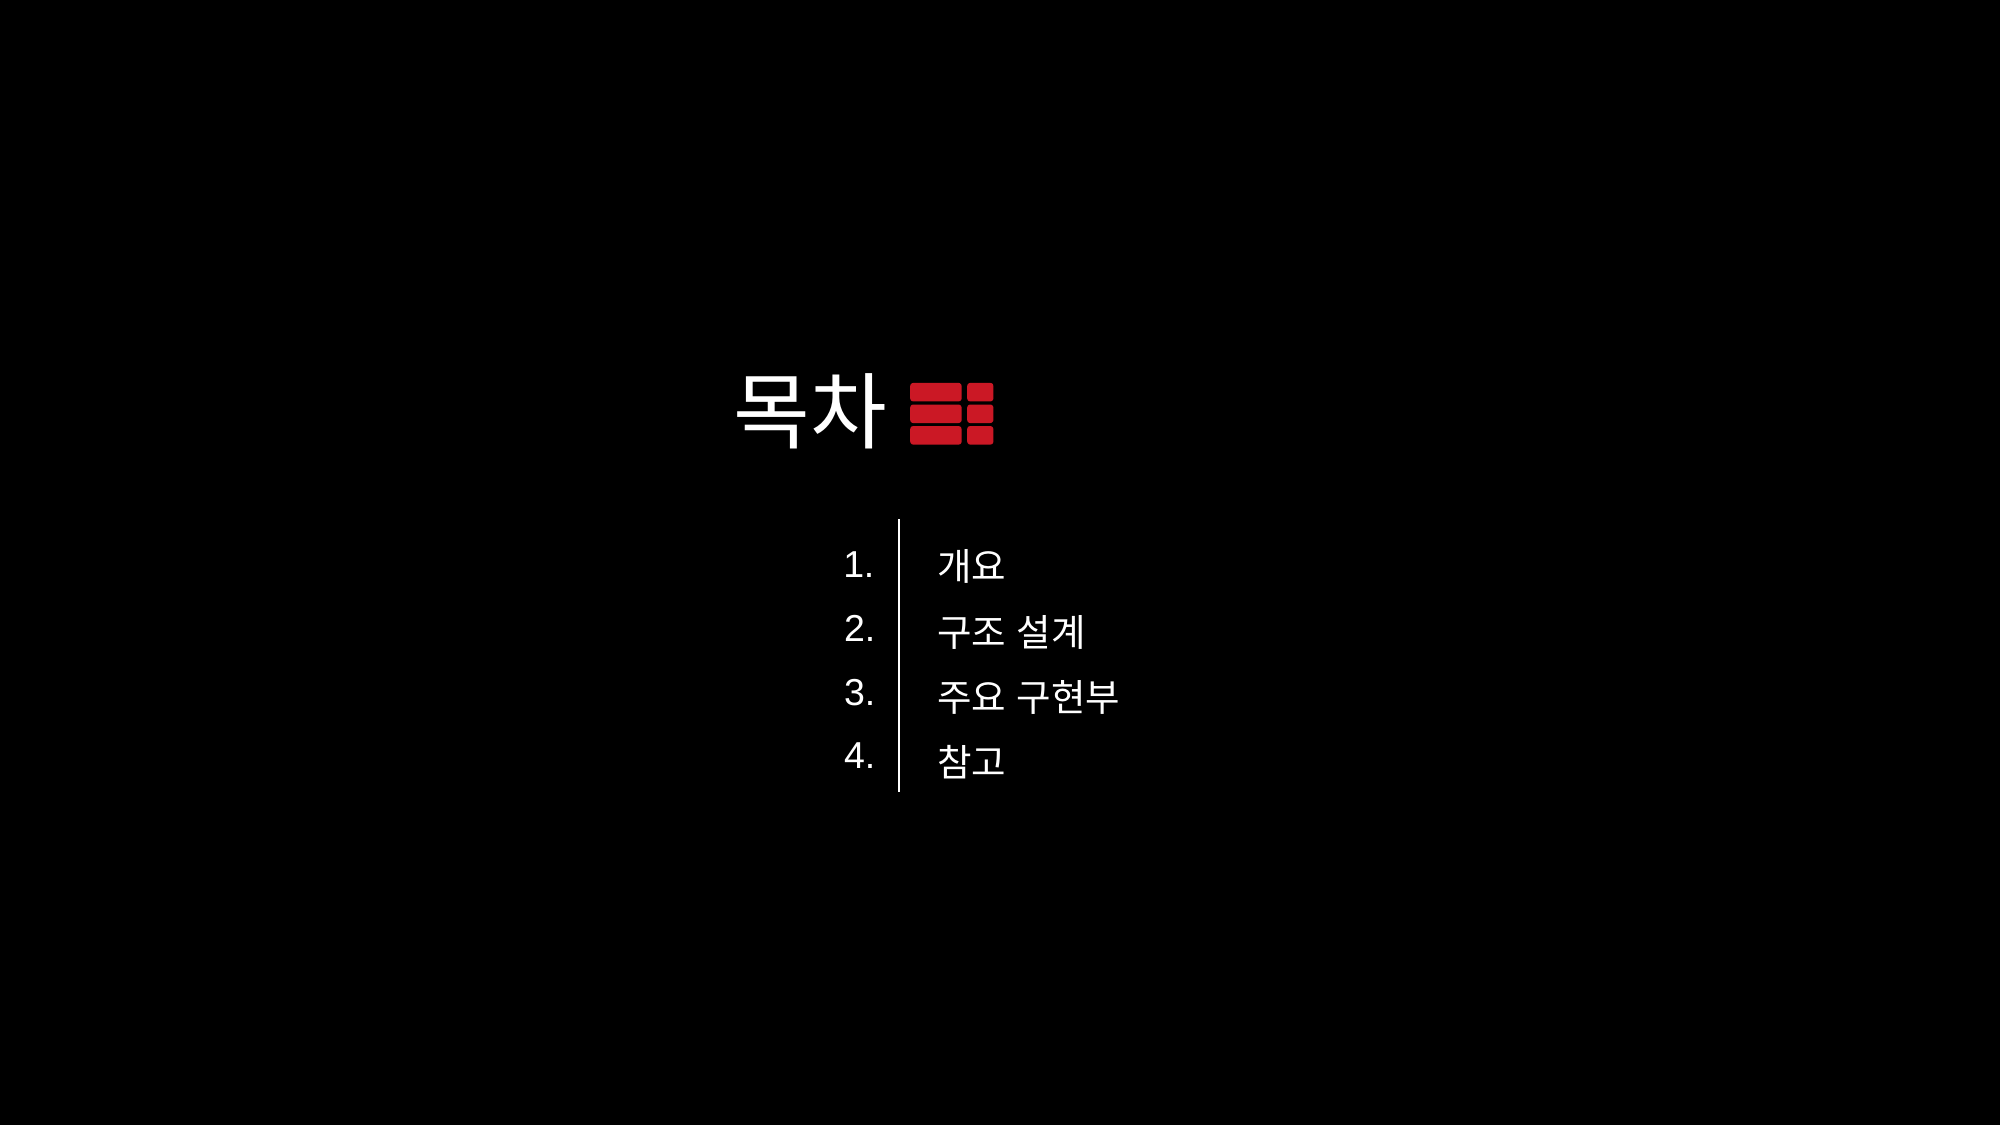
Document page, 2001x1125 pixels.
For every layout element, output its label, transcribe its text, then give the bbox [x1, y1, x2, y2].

text_box 2. [807, 596, 891, 657]
text_box 3. [807, 660, 891, 721]
text_box 주요 구현부 [922, 666, 1497, 727]
text_box 개요 [922, 536, 1364, 596]
text_box 1. [806, 532, 890, 593]
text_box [910, 382, 994, 445]
text_box 구조 설계 [922, 601, 1364, 662]
text_box 참고 [922, 731, 1497, 791]
text_box 4. [807, 724, 891, 784]
text_box 목차 [653, 351, 902, 467]
